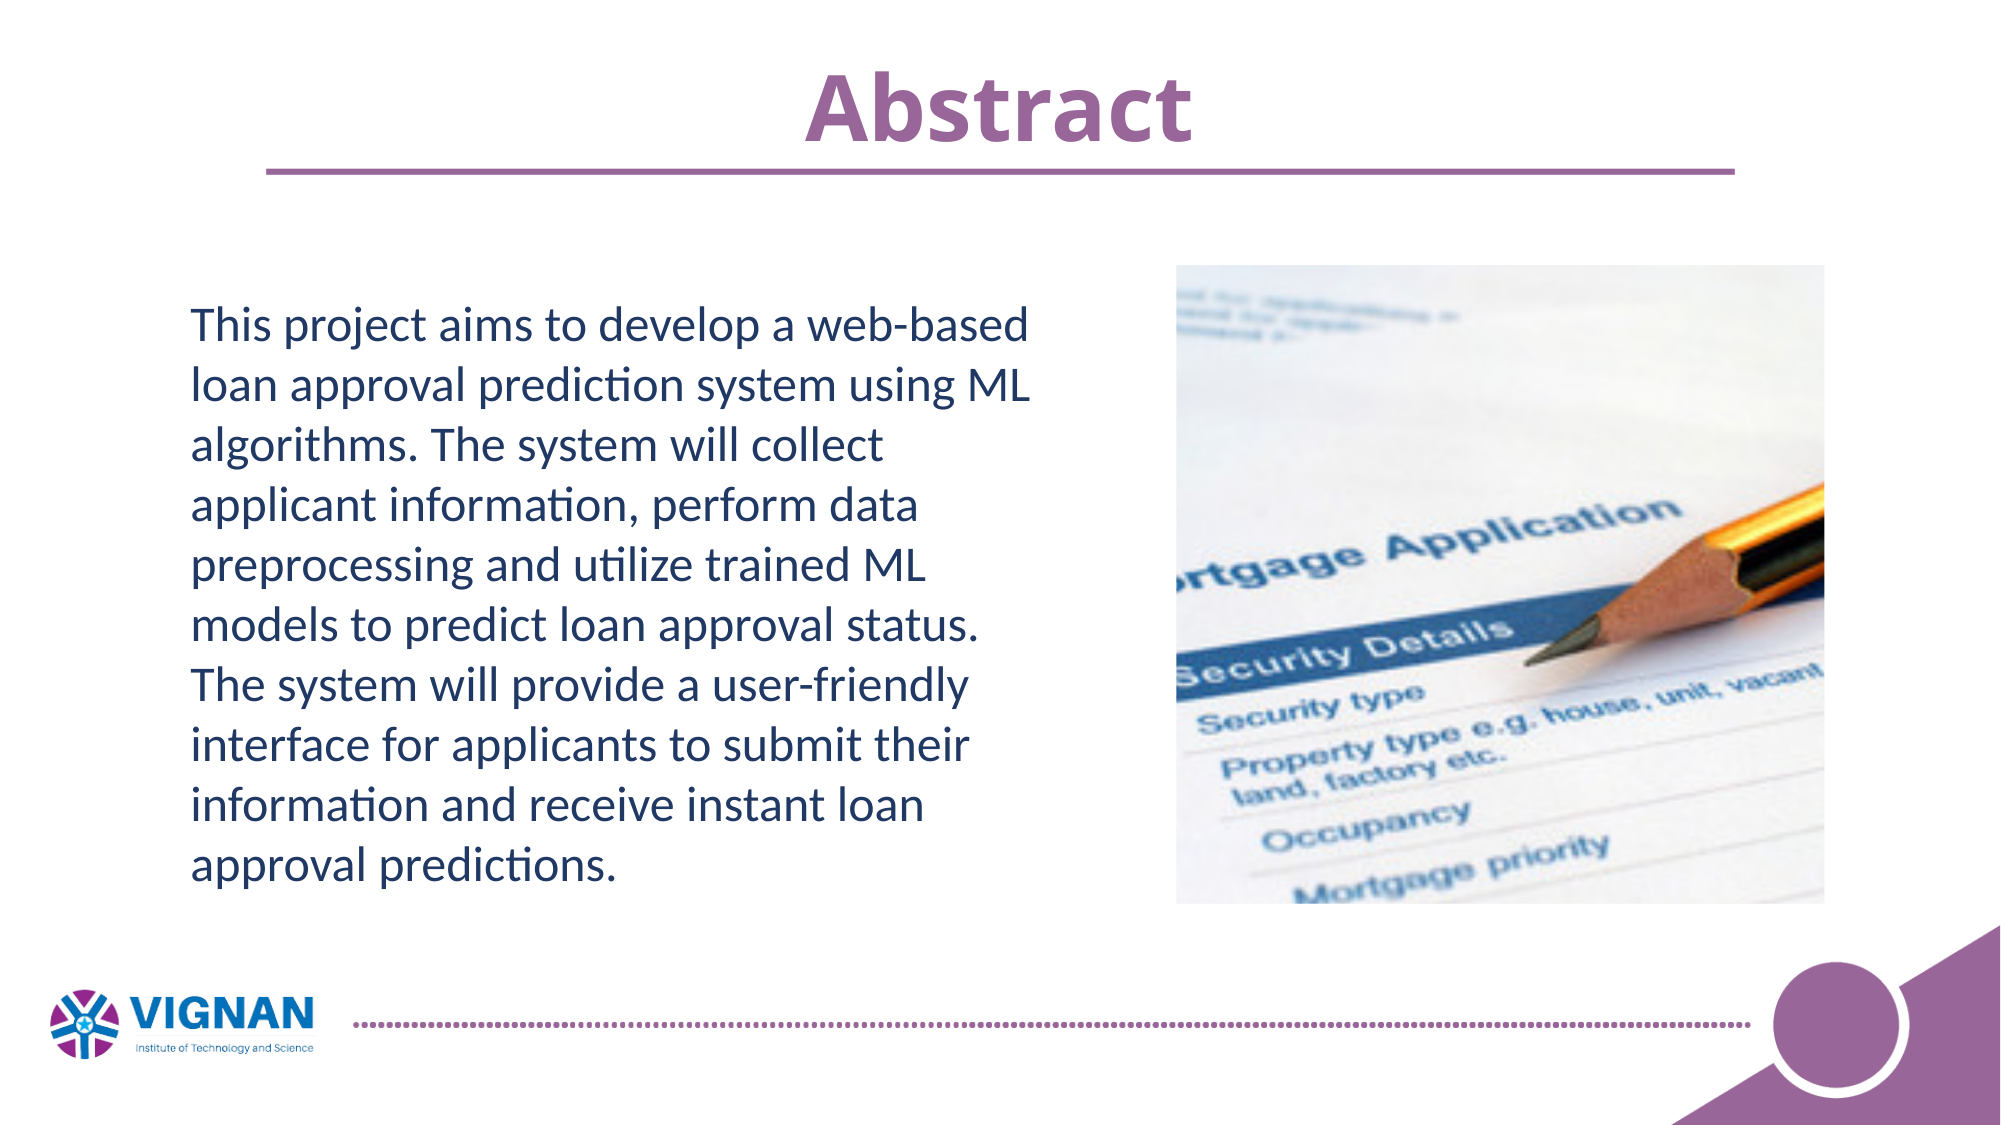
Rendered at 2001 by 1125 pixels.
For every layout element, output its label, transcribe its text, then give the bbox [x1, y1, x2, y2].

picture [0, 0, 2001, 1125]
title Abstract [137, 37, 1863, 186]
text_box This project aims to develop a web-based loan approval prediction system using ML algorithms. The system will collect applicant information, perform data preprocessing and utilize trained ML models to predict loan approval status. The system will provide a user-friendly interface for applicants to submit their information and receive instant loan approval predictions. [175, 284, 1048, 900]
